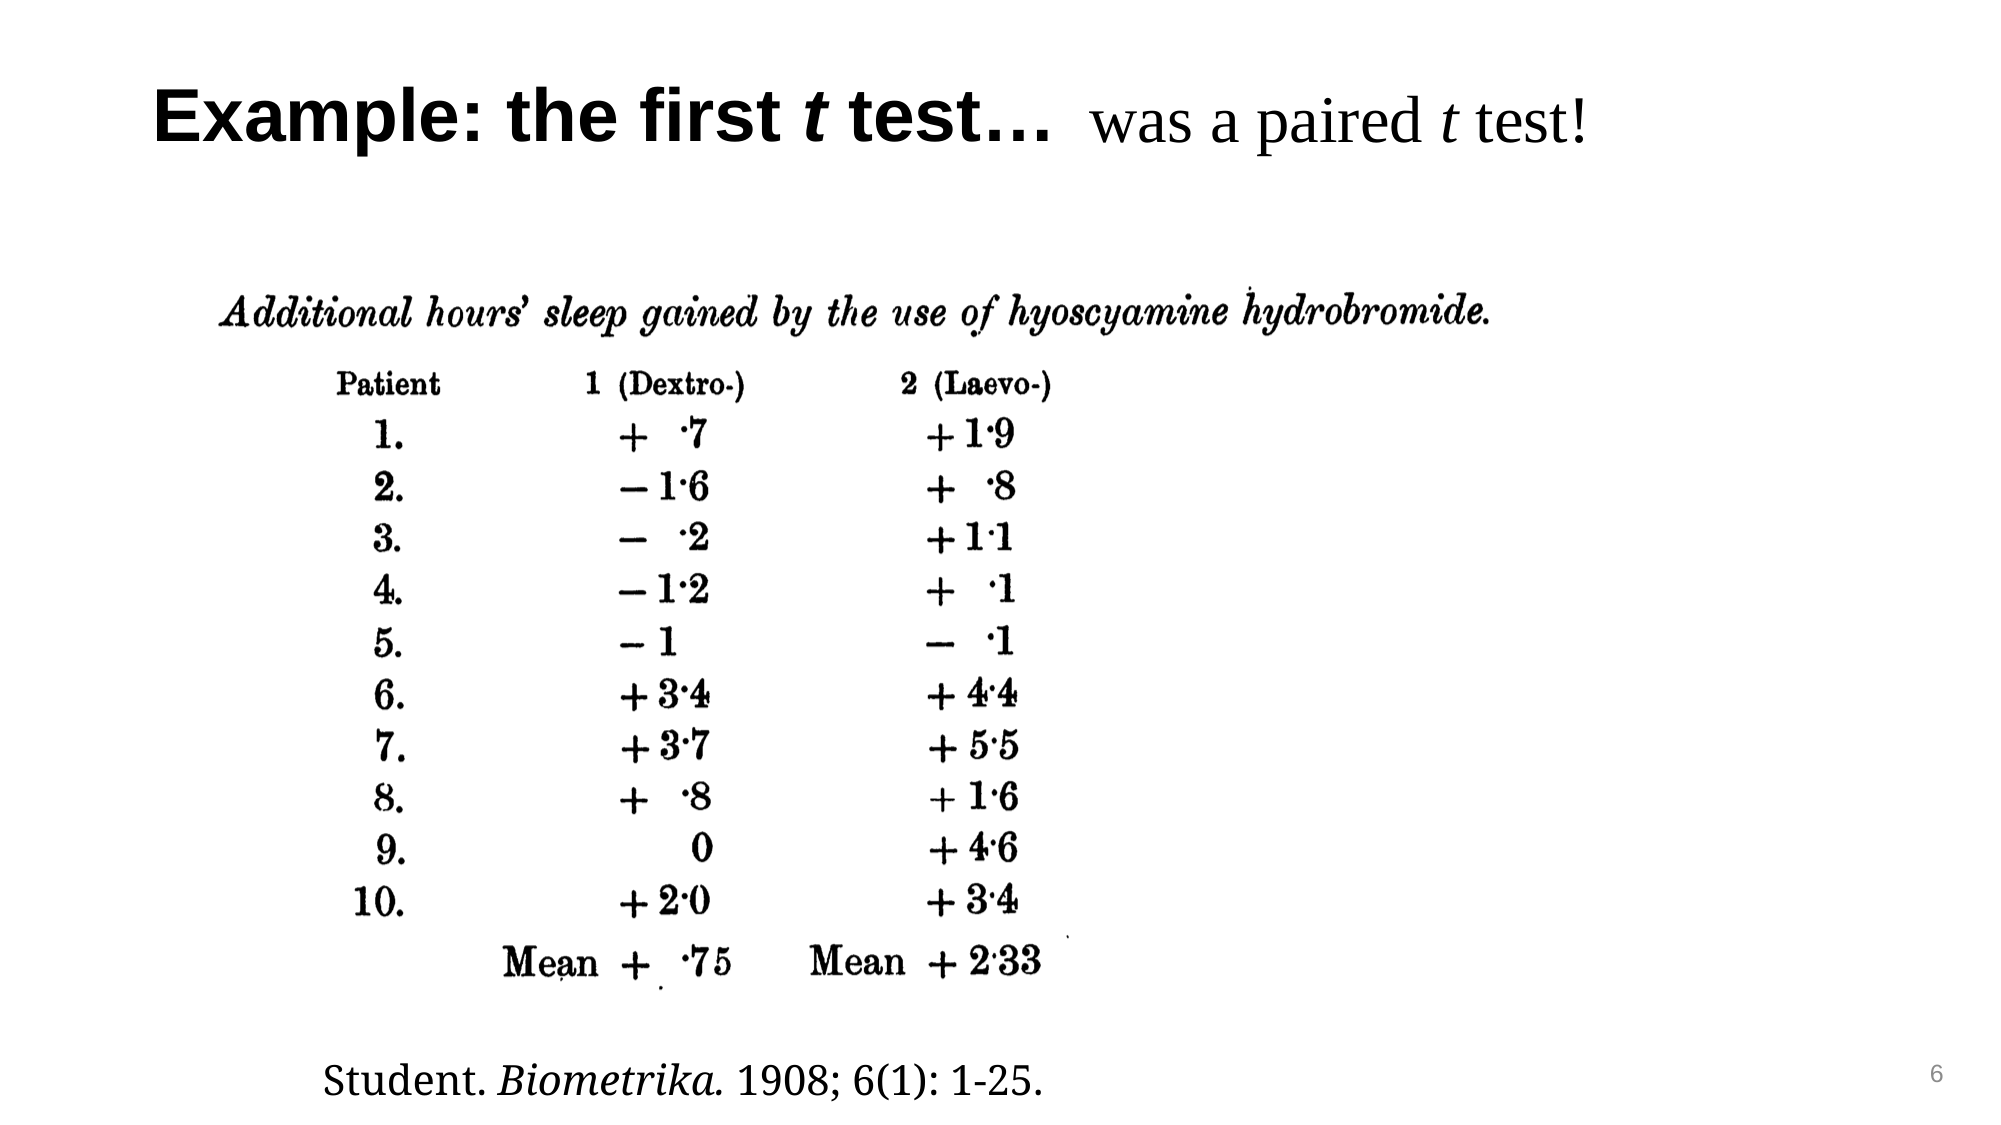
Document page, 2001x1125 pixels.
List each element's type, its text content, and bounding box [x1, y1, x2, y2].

slide_number 6 [1508, 1042, 1959, 1103]
title Example: the first t test… [137, 59, 1863, 174]
text_box was a paired t test! [1074, 68, 1606, 164]
text_box Student. Biometrika. 1908; 6(1): 1-25. [308, 1046, 1059, 1112]
picture [194, 267, 1527, 1000]
